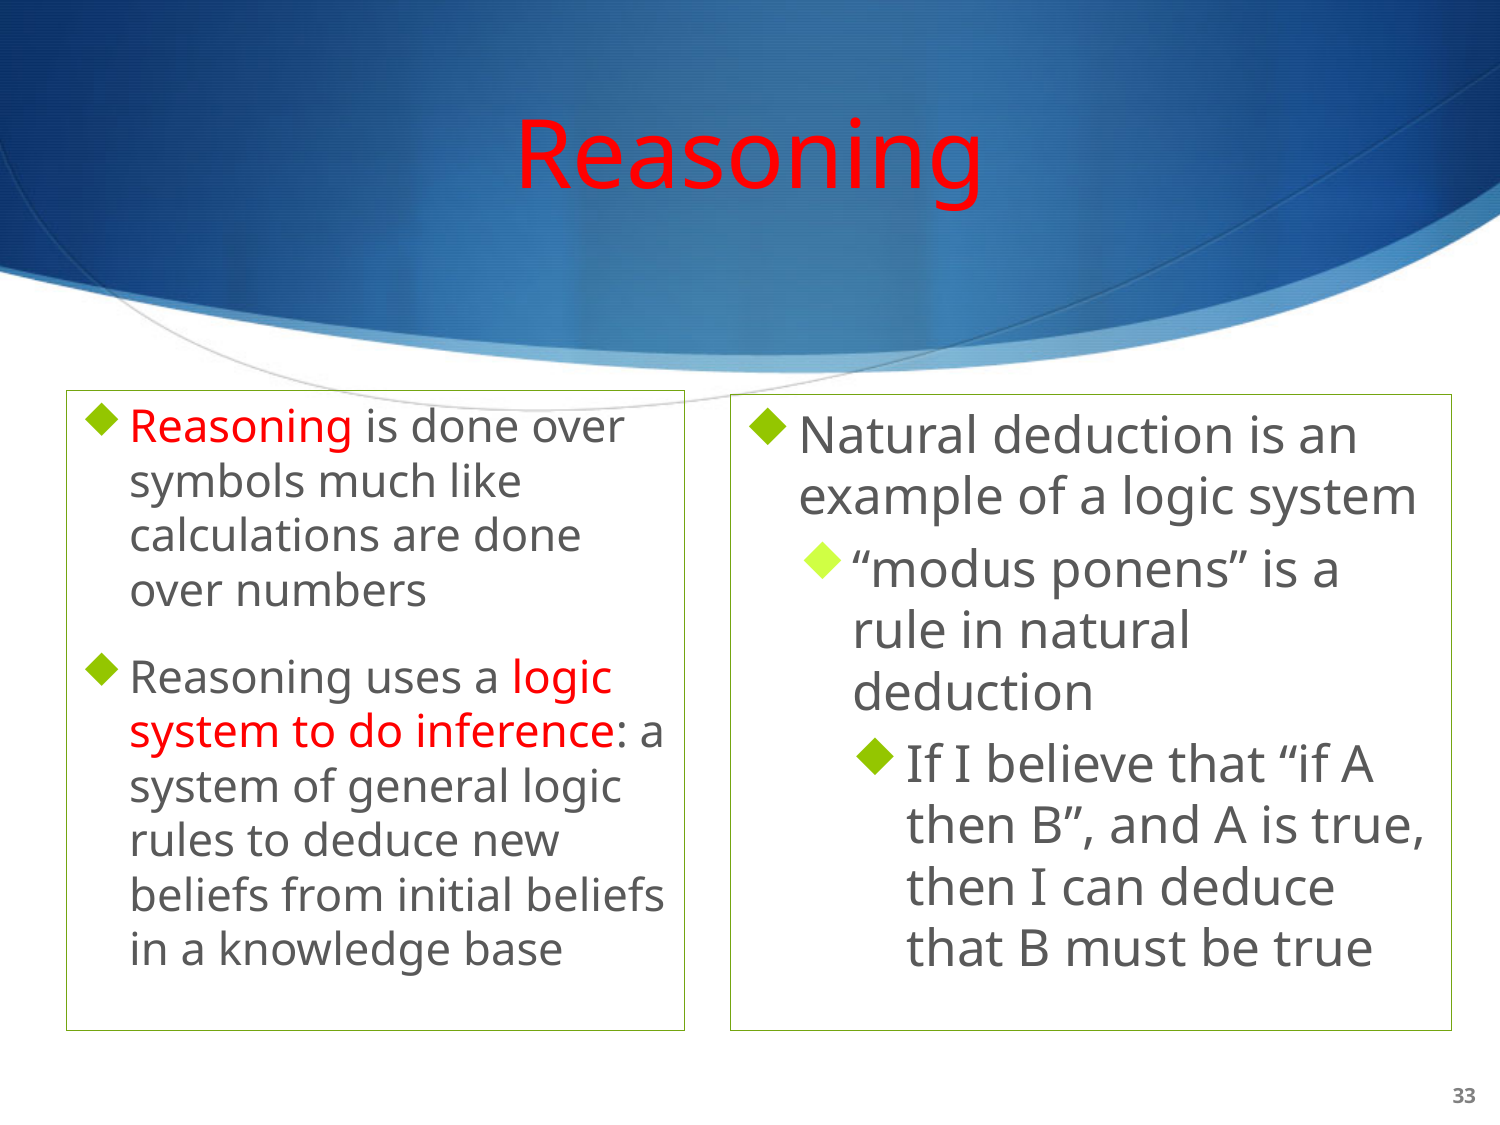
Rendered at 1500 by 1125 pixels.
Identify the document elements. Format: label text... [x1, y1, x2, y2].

picture [0, 0, 1500, 1125]
title Reasoning [75, 56, 1425, 245]
slide_number 33 [1420, 1067, 1500, 1125]
list Reasoning is done over symbols much like calculations are done over numbers Reasoning uses a logic system to do inference: a system of general logic rules to deduce new beliefs from initial beliefs in a knowledge base [66, 390, 685, 1031]
list Natural deduction is an example of a logic system “modus ponens” is a rule in natural deduction If I believe that “if A then B”, and A is true, then I can deduce that B must be true [730, 394, 1452, 1031]
